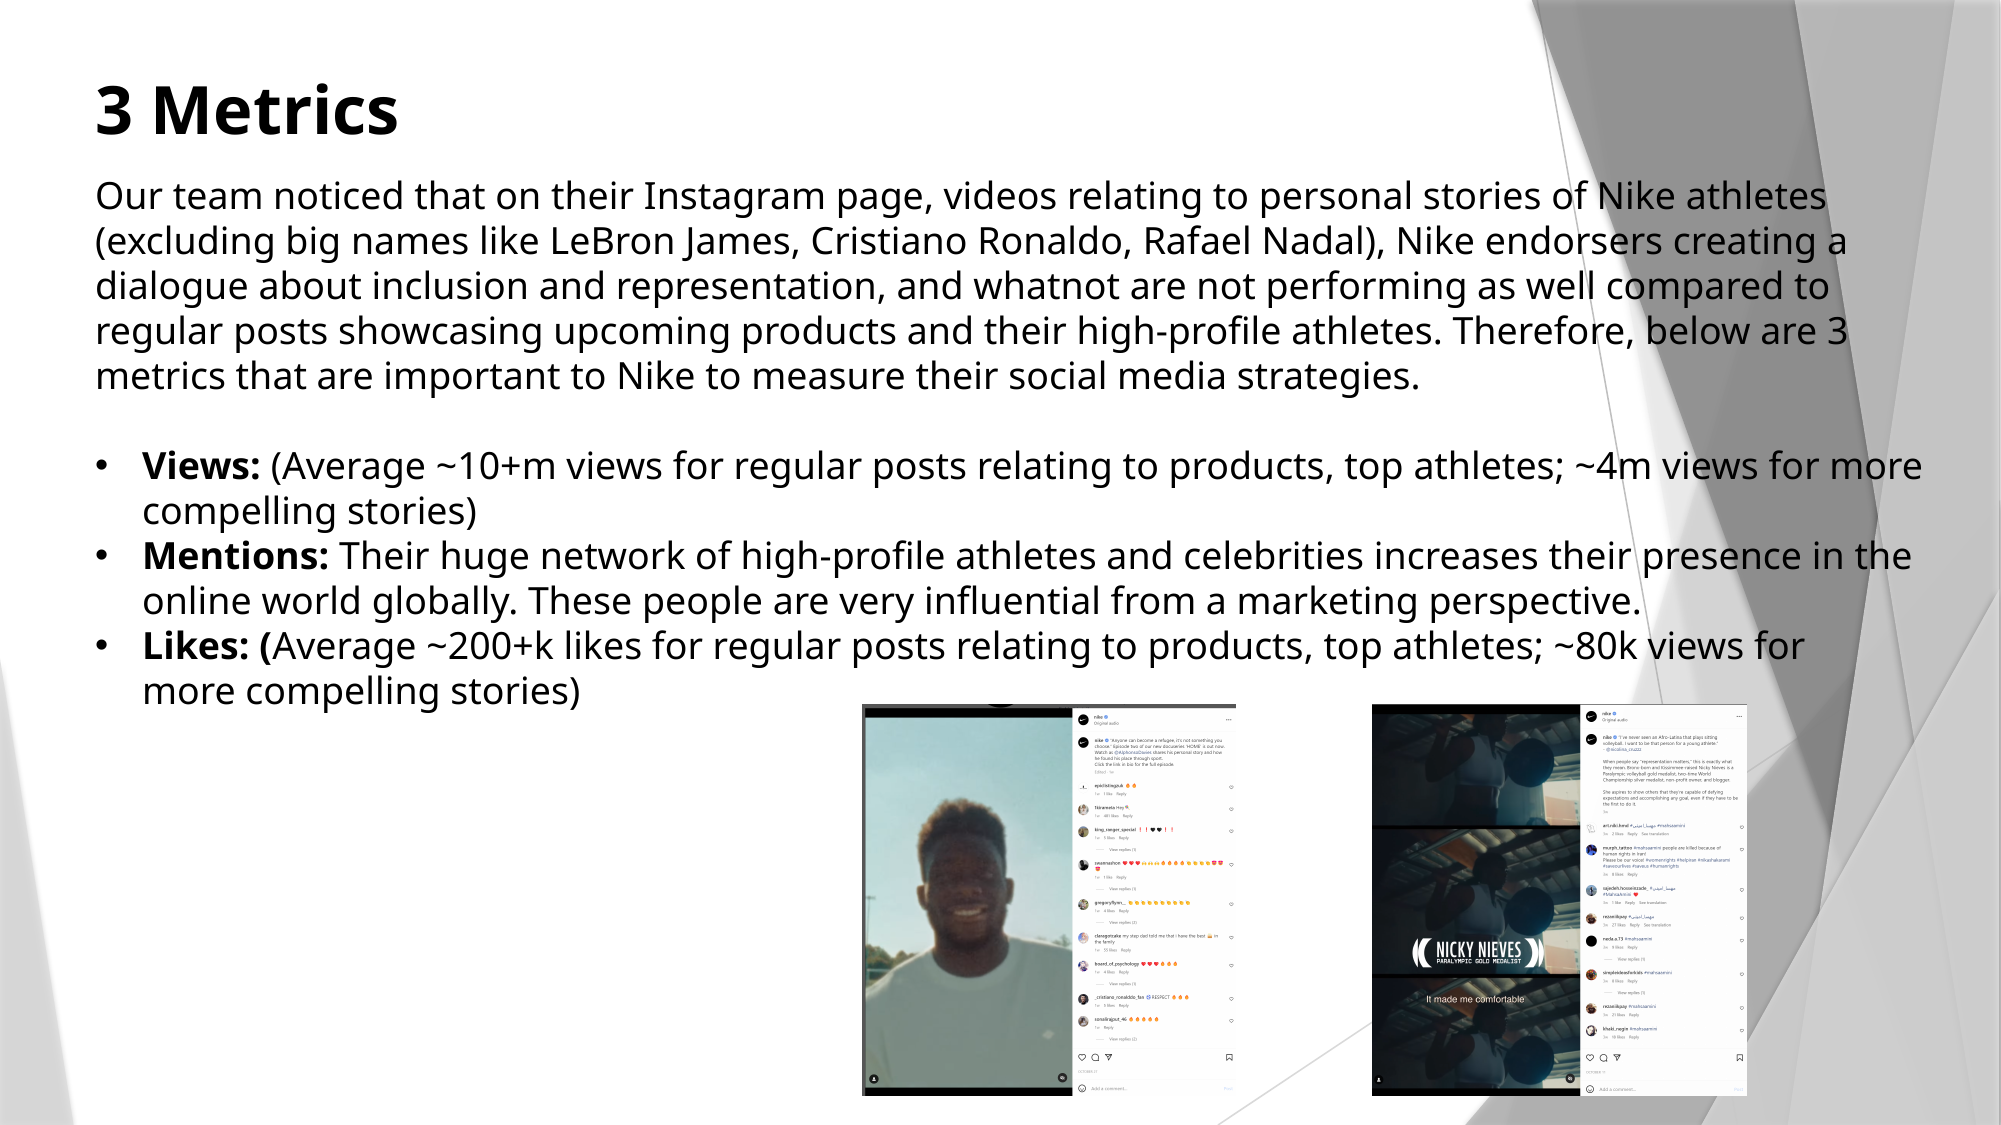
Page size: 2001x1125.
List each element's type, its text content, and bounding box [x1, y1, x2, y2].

picture [1371, 704, 1747, 1097]
title 3 Metrics [80, 59, 1806, 164]
picture [861, 704, 1236, 1097]
text_box Our team noticed that on their Instagram page, videos relating to personal stories of Nike athletes (excluding big names like LeBron James, Cristiano Ronaldo, Rafael Nadal), Nike endorsers creating a dialogue about inclusion and representation, and whatnot are not performing as well compared to regular posts showcasing upcoming products and their high-profile athletes. Therefore, below are 3 metrics that are important to Nike to measure their social media strategies. Views: (Average ~10+m views for regular posts relating to products, top athletes; ~4m views for more compelling stories) Mentions: Their huge network of high-profile athletes and celebrities increases their presence in the online world globally. These people are very influential from a marketing perspective. Likes: (Average ~200+k likes for regular posts relating to products, top athletes; ~80k views for more compelling stories) [80, 164, 1980, 810]
